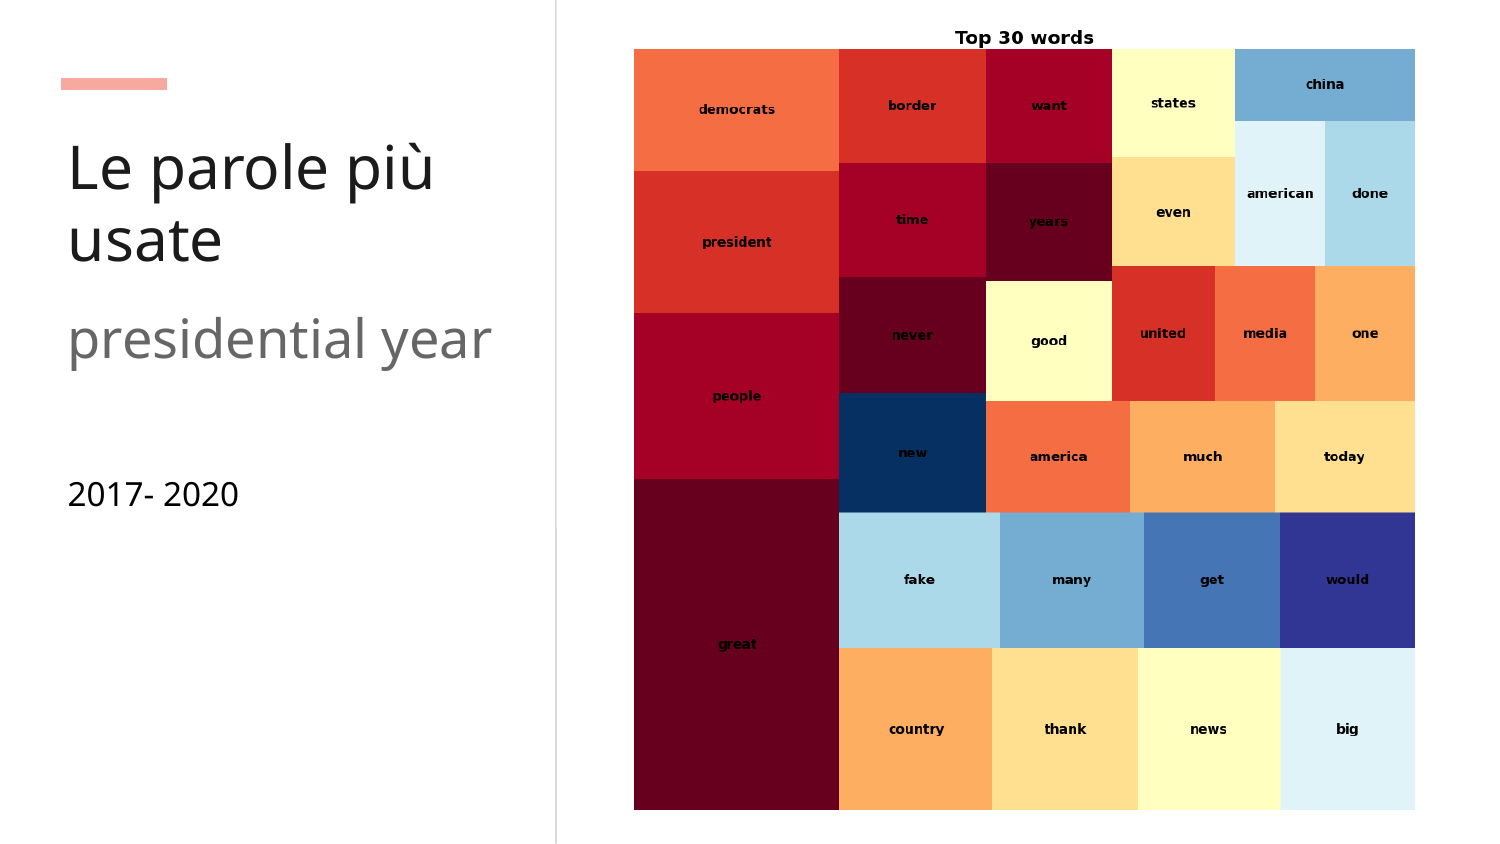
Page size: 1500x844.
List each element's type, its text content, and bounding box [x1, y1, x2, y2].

title Le parole più usate presidential year [52, 113, 543, 407]
list 2017- 2020 [52, 451, 488, 844]
picture [631, 24, 1419, 819]
